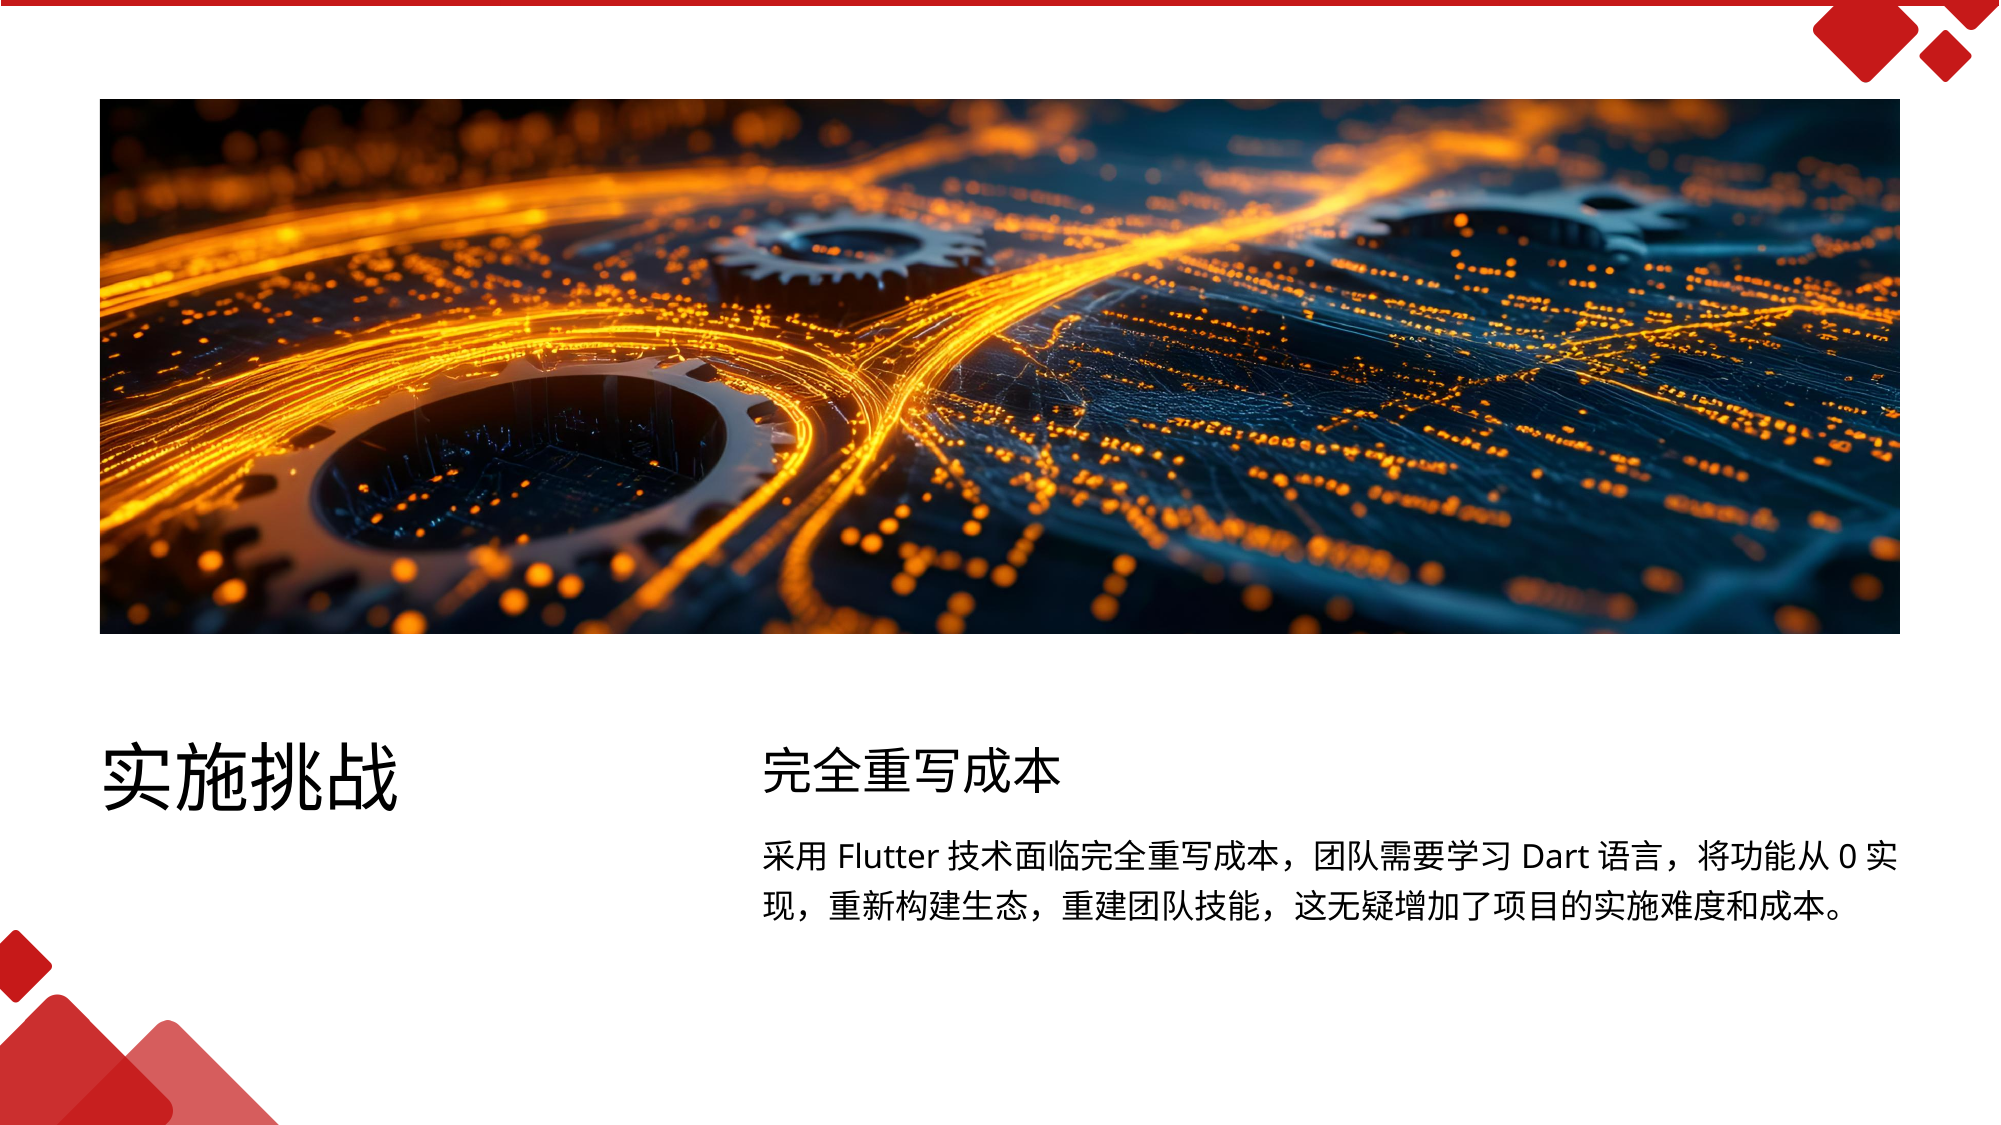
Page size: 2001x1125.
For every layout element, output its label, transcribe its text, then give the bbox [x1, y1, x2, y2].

list 采用Flutter技术面临完全重写成本，团队需要学习Dart语言，将功能从0实现，重新构建生态，重建团队技能，这无疑增加了项目的实施难度和成本。 [762, 825, 1900, 1025]
list 完全重写成本 [762, 733, 1900, 800]
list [99, 99, 1900, 634]
picture [1, 0, 1999, 84]
picture [0, 915, 291, 1125]
title 实施挑战 [99, 720, 663, 921]
